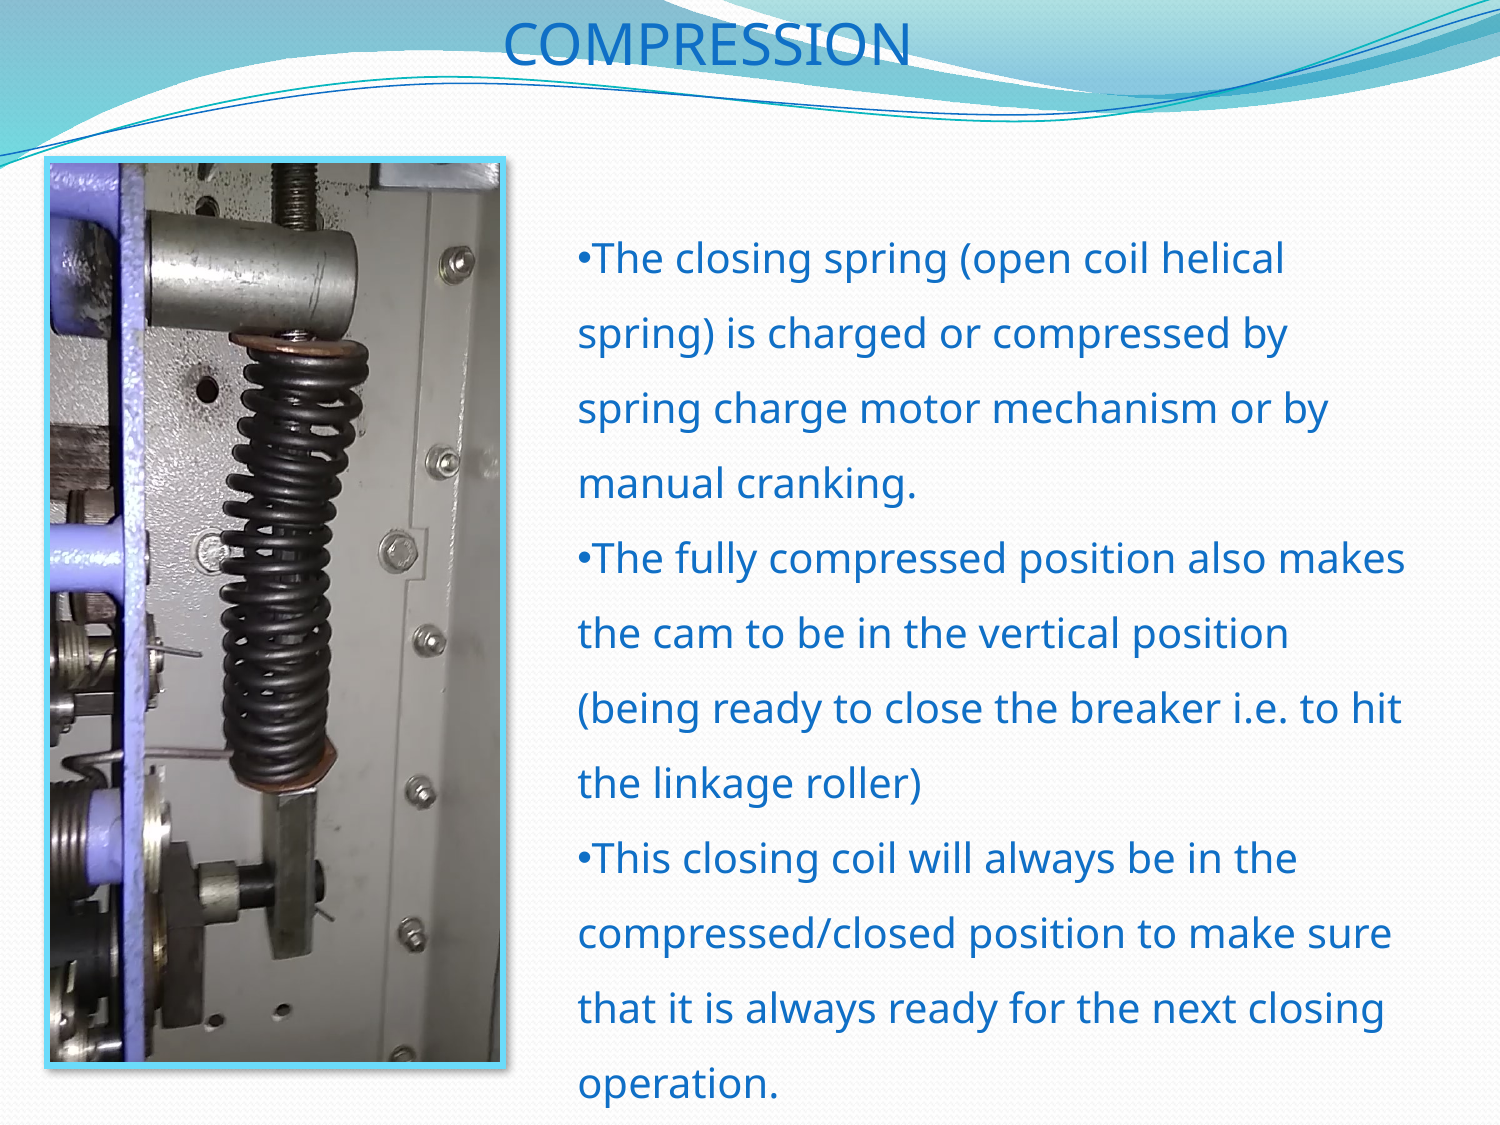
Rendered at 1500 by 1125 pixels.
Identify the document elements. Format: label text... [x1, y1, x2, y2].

text_box The closing spring (open coil helical spring) is charged or compressed by spring charge motor mechanism or by manual cranking. The fully compressed position also makes the cam to be in the vertical position (being ready to close the breaker i.e. to hit the linkage roller) This closing coil will always be in the compressed/closed position to make sure that it is always ready for the next closing operation. [562, 199, 1438, 1115]
text_box COMPRESSION [487, 0, 965, 85]
picture [49, 162, 501, 1063]
